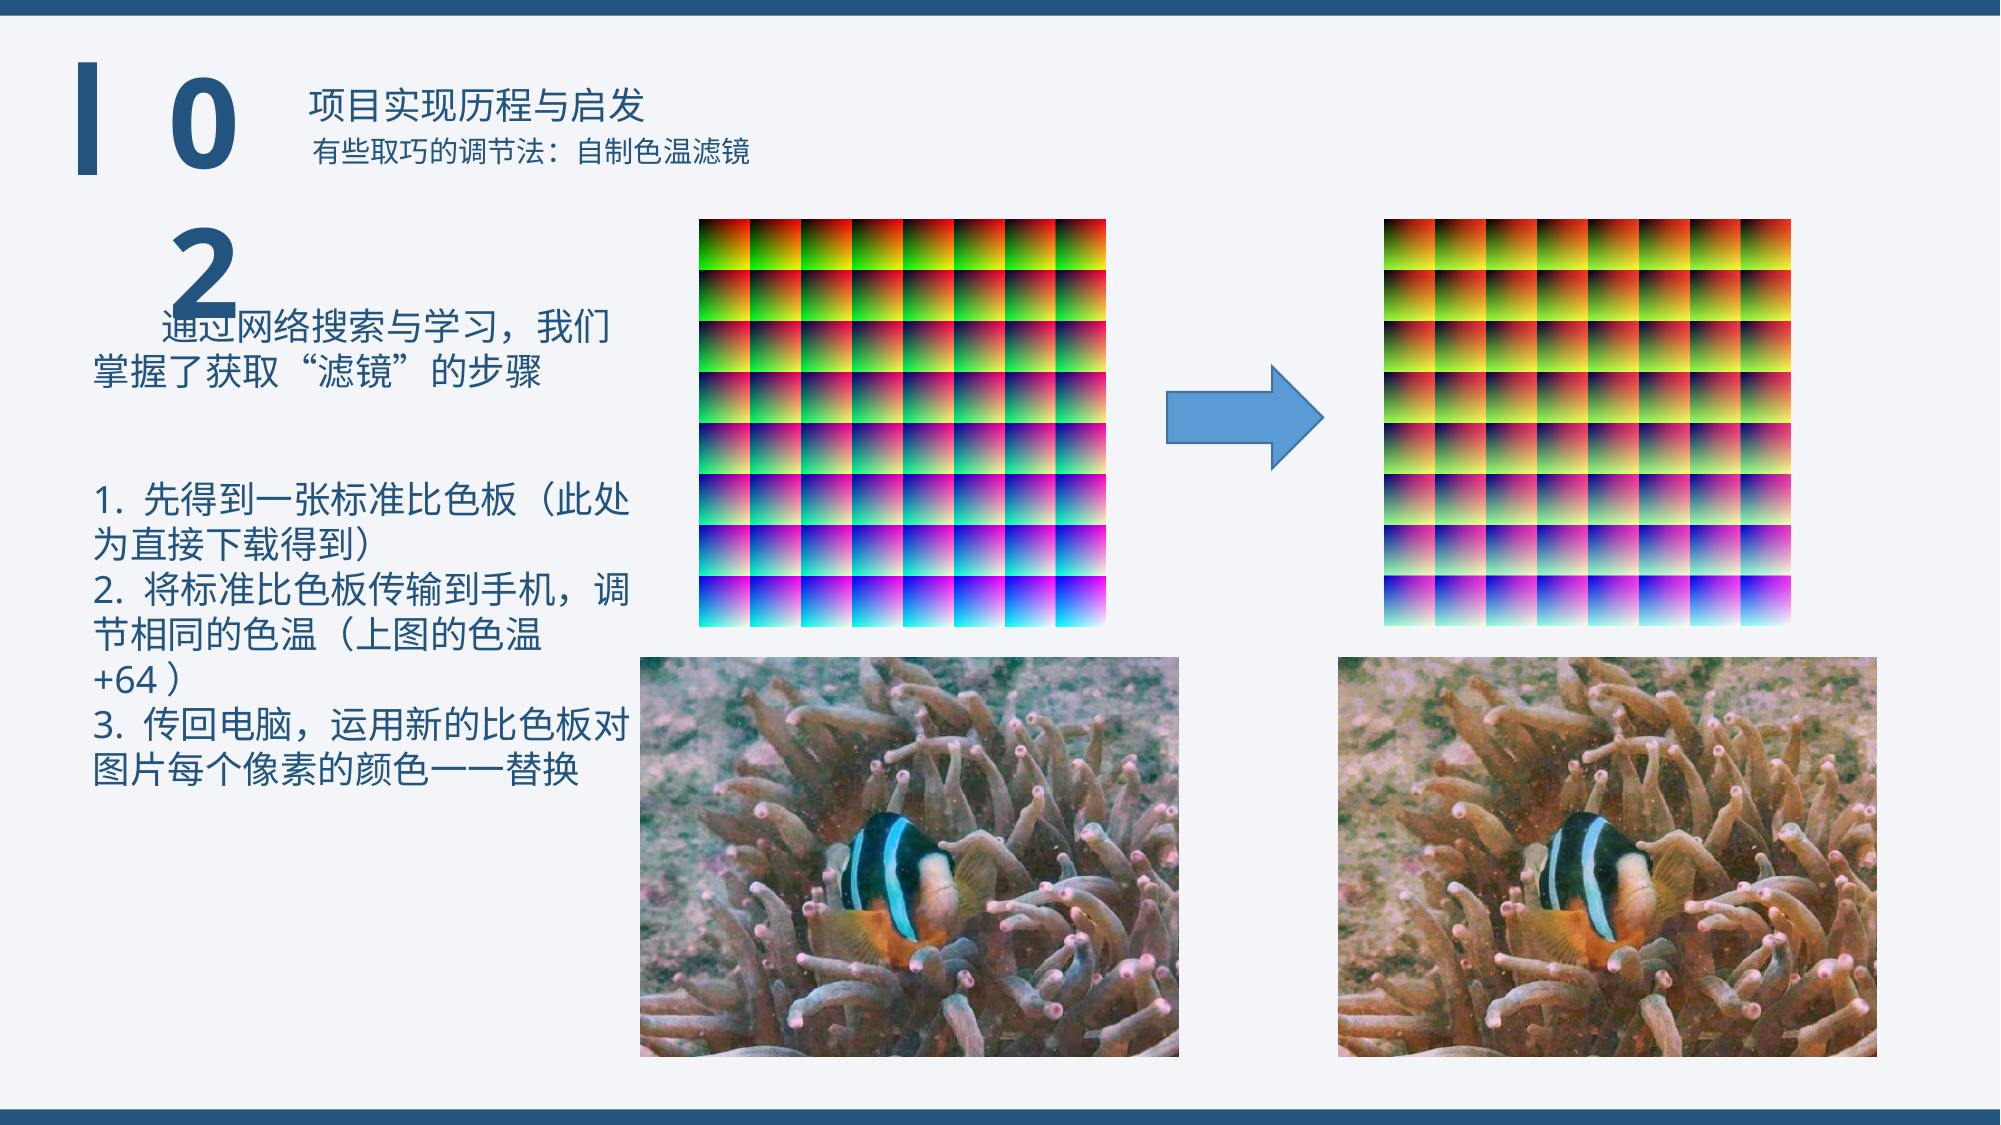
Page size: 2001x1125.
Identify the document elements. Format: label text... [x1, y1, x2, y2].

text_box 02 [121, 36, 288, 295]
text_box [1166, 364, 1325, 472]
text_box 有些取巧的调节法：自制色温滤镜 [297, 126, 968, 176]
text_box 通过网络搜索与学习，我们掌握了获取“滤镜”的步骤 [78, 295, 641, 401]
text_box [0, 1108, 2000, 1125]
text_box [0, 0, 2000, 17]
text_box [77, 61, 98, 176]
text_box 项目实现历程与启发 [293, 29, 661, 135]
text_box 1. 先得到一张标准比色板（此处为直接下载得到） 2. 将标准比色板传输到手机，调节相同的色温（上图的色温+64） 3. 传回电脑，运用新的比色板对图片每个像素的颜色一一替换 [78, 468, 661, 799]
picture [699, 219, 1106, 627]
picture [640, 657, 1179, 1057]
picture [1338, 657, 1877, 1057]
picture [1384, 219, 1791, 627]
